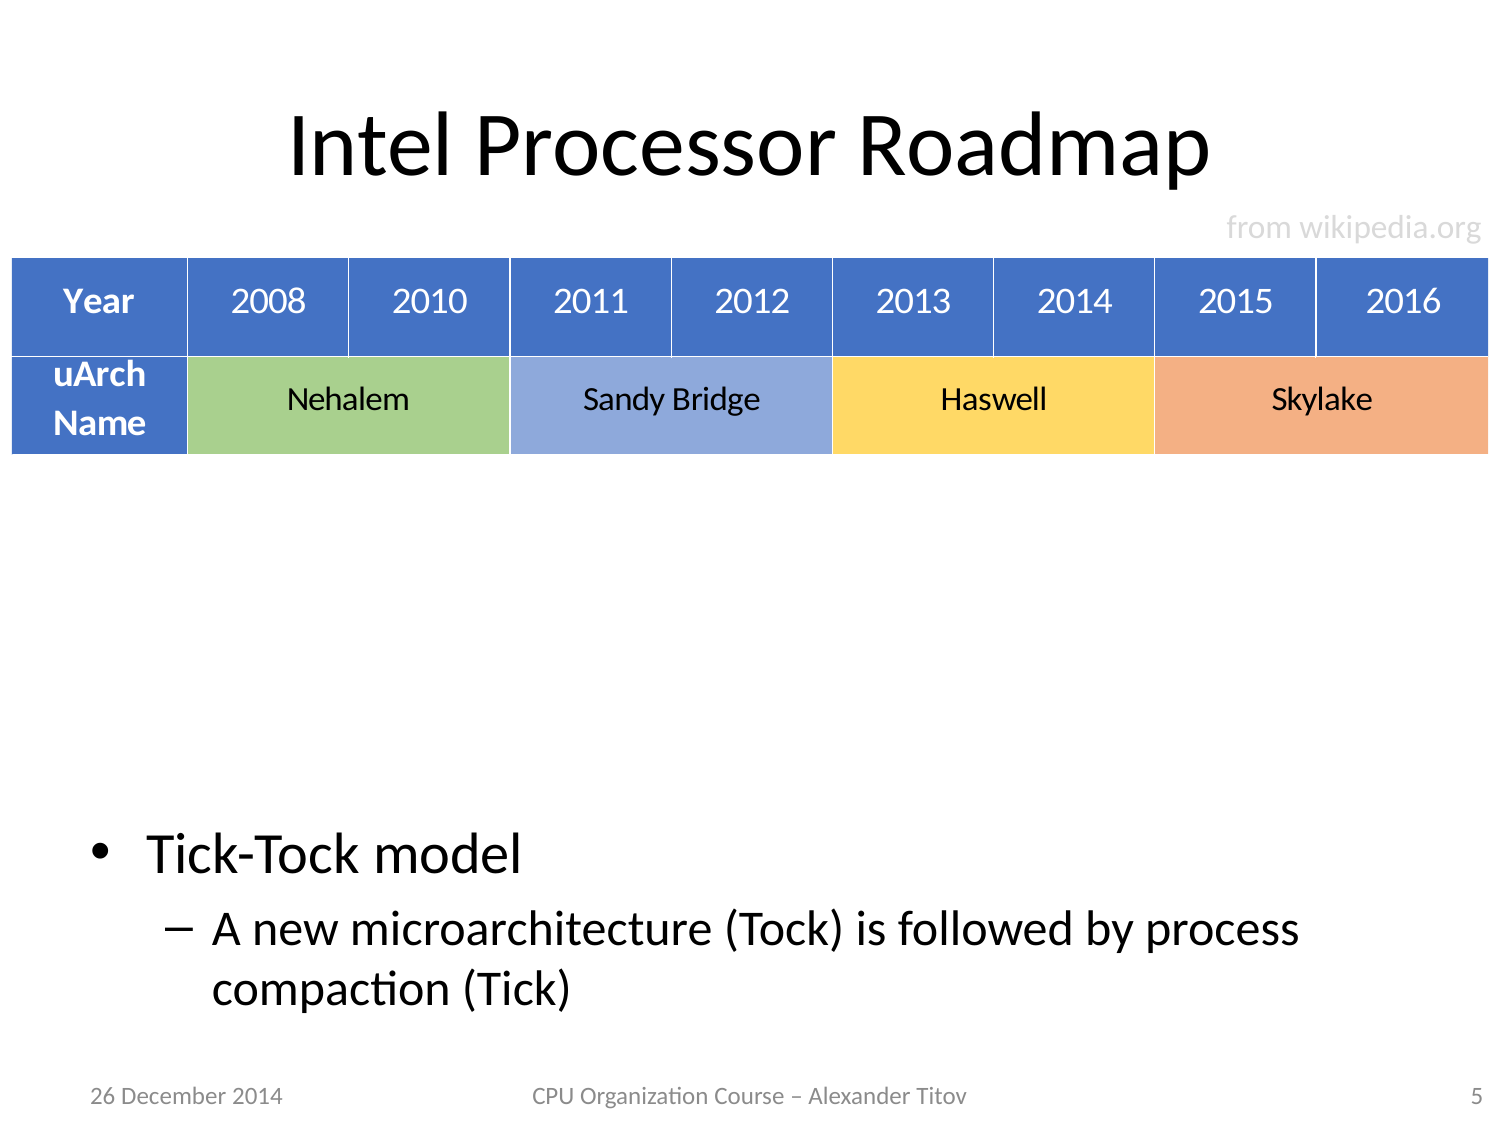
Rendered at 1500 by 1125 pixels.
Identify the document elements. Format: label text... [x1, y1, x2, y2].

footer CPU Organization Course – Alexander Titov [512, 1065, 988, 1125]
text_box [10, 257, 1490, 749]
list Tick-Tock model A new microarchitecture (Tock) is followed by process compaction (Tick) [74, 807, 1426, 1001]
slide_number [75, 1065, 425, 1125]
title Intel Processor Roadmap [74, 44, 1426, 233]
slide_number 5 [1148, 1065, 1499, 1125]
text_box from wikipedia.org [1211, 197, 1497, 253]
